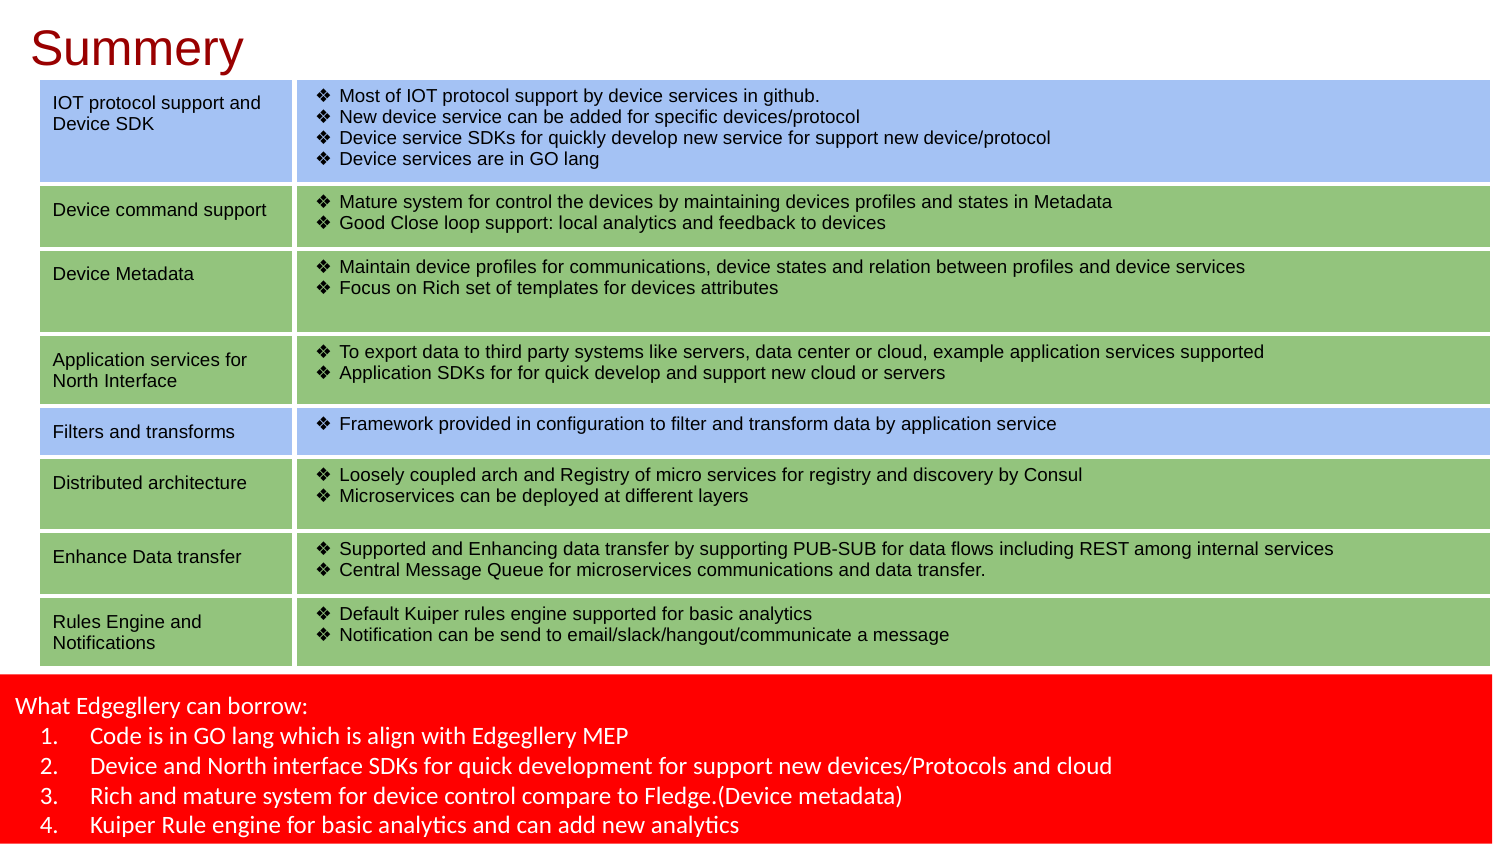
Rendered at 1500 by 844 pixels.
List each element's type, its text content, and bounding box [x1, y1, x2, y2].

table_cell Loosely coupled arch and Registry of micro services for registry and discovery by Consul Microservices can be deployed at different layers [297, 459, 1490, 529]
table_cell Application services for North Interface [40, 336, 292, 404]
table_header Most of IOT protocol support by device services in github. New device service can be added for specific devices/protocol Device service SDKs for quickly develop new service for support new device/protocol Device services are in GO lang [297, 80, 1490, 182]
table_header IOT protocol support and Device SDK [40, 80, 292, 182]
table_cell Enhance Data transfer [40, 533, 292, 594]
table_cell Distributed architecture [40, 459, 292, 529]
table_cell Maintain device profiles for communications, device states and relation between profiles and device services Focus on Rich set of templates for devices attributes [297, 251, 1490, 332]
table_cell Rules Engine and Notifications [40, 598, 292, 666]
table_cell Device Metadata [40, 251, 292, 332]
table_cell Framework provided in configuration to filter and transform data by application service [297, 408, 1490, 455]
table_cell Default Kuiper rules engine supported for basic analytics Notification can be send to email/slack/hangout/communicate a message [297, 598, 1490, 666]
table_cell Device command support [40, 186, 292, 247]
table_cell Filters and transforms [40, 408, 292, 455]
title Summery [15, 0, 1413, 94]
text_box What Edgegllery can borrow: Code is in GO lang which is align with Edgegllery MEP Device and North interface SDKs for quick development for support new devices/Protocols and cloud Rich and mature system for device control compare to Fledge.(Device metadata) Kuiper Rule engine for basic analytics and can add new analytics [0, 674, 1493, 844]
table_cell Supported and Enhancing data transfer by supporting PUB-SUB for data flows including REST among internal services Central Message Queue for microservices communications and data transfer. [297, 533, 1490, 594]
table_cell Mature system for control the devices by maintaining devices profiles and states in Metadata Good Close loop support: local analytics and feedback to devices [297, 186, 1490, 247]
table_cell To export data to third party systems like servers, data center or cloud, example application services supported Application SDKs for for quick develop and support new cloud or servers [297, 336, 1490, 404]
